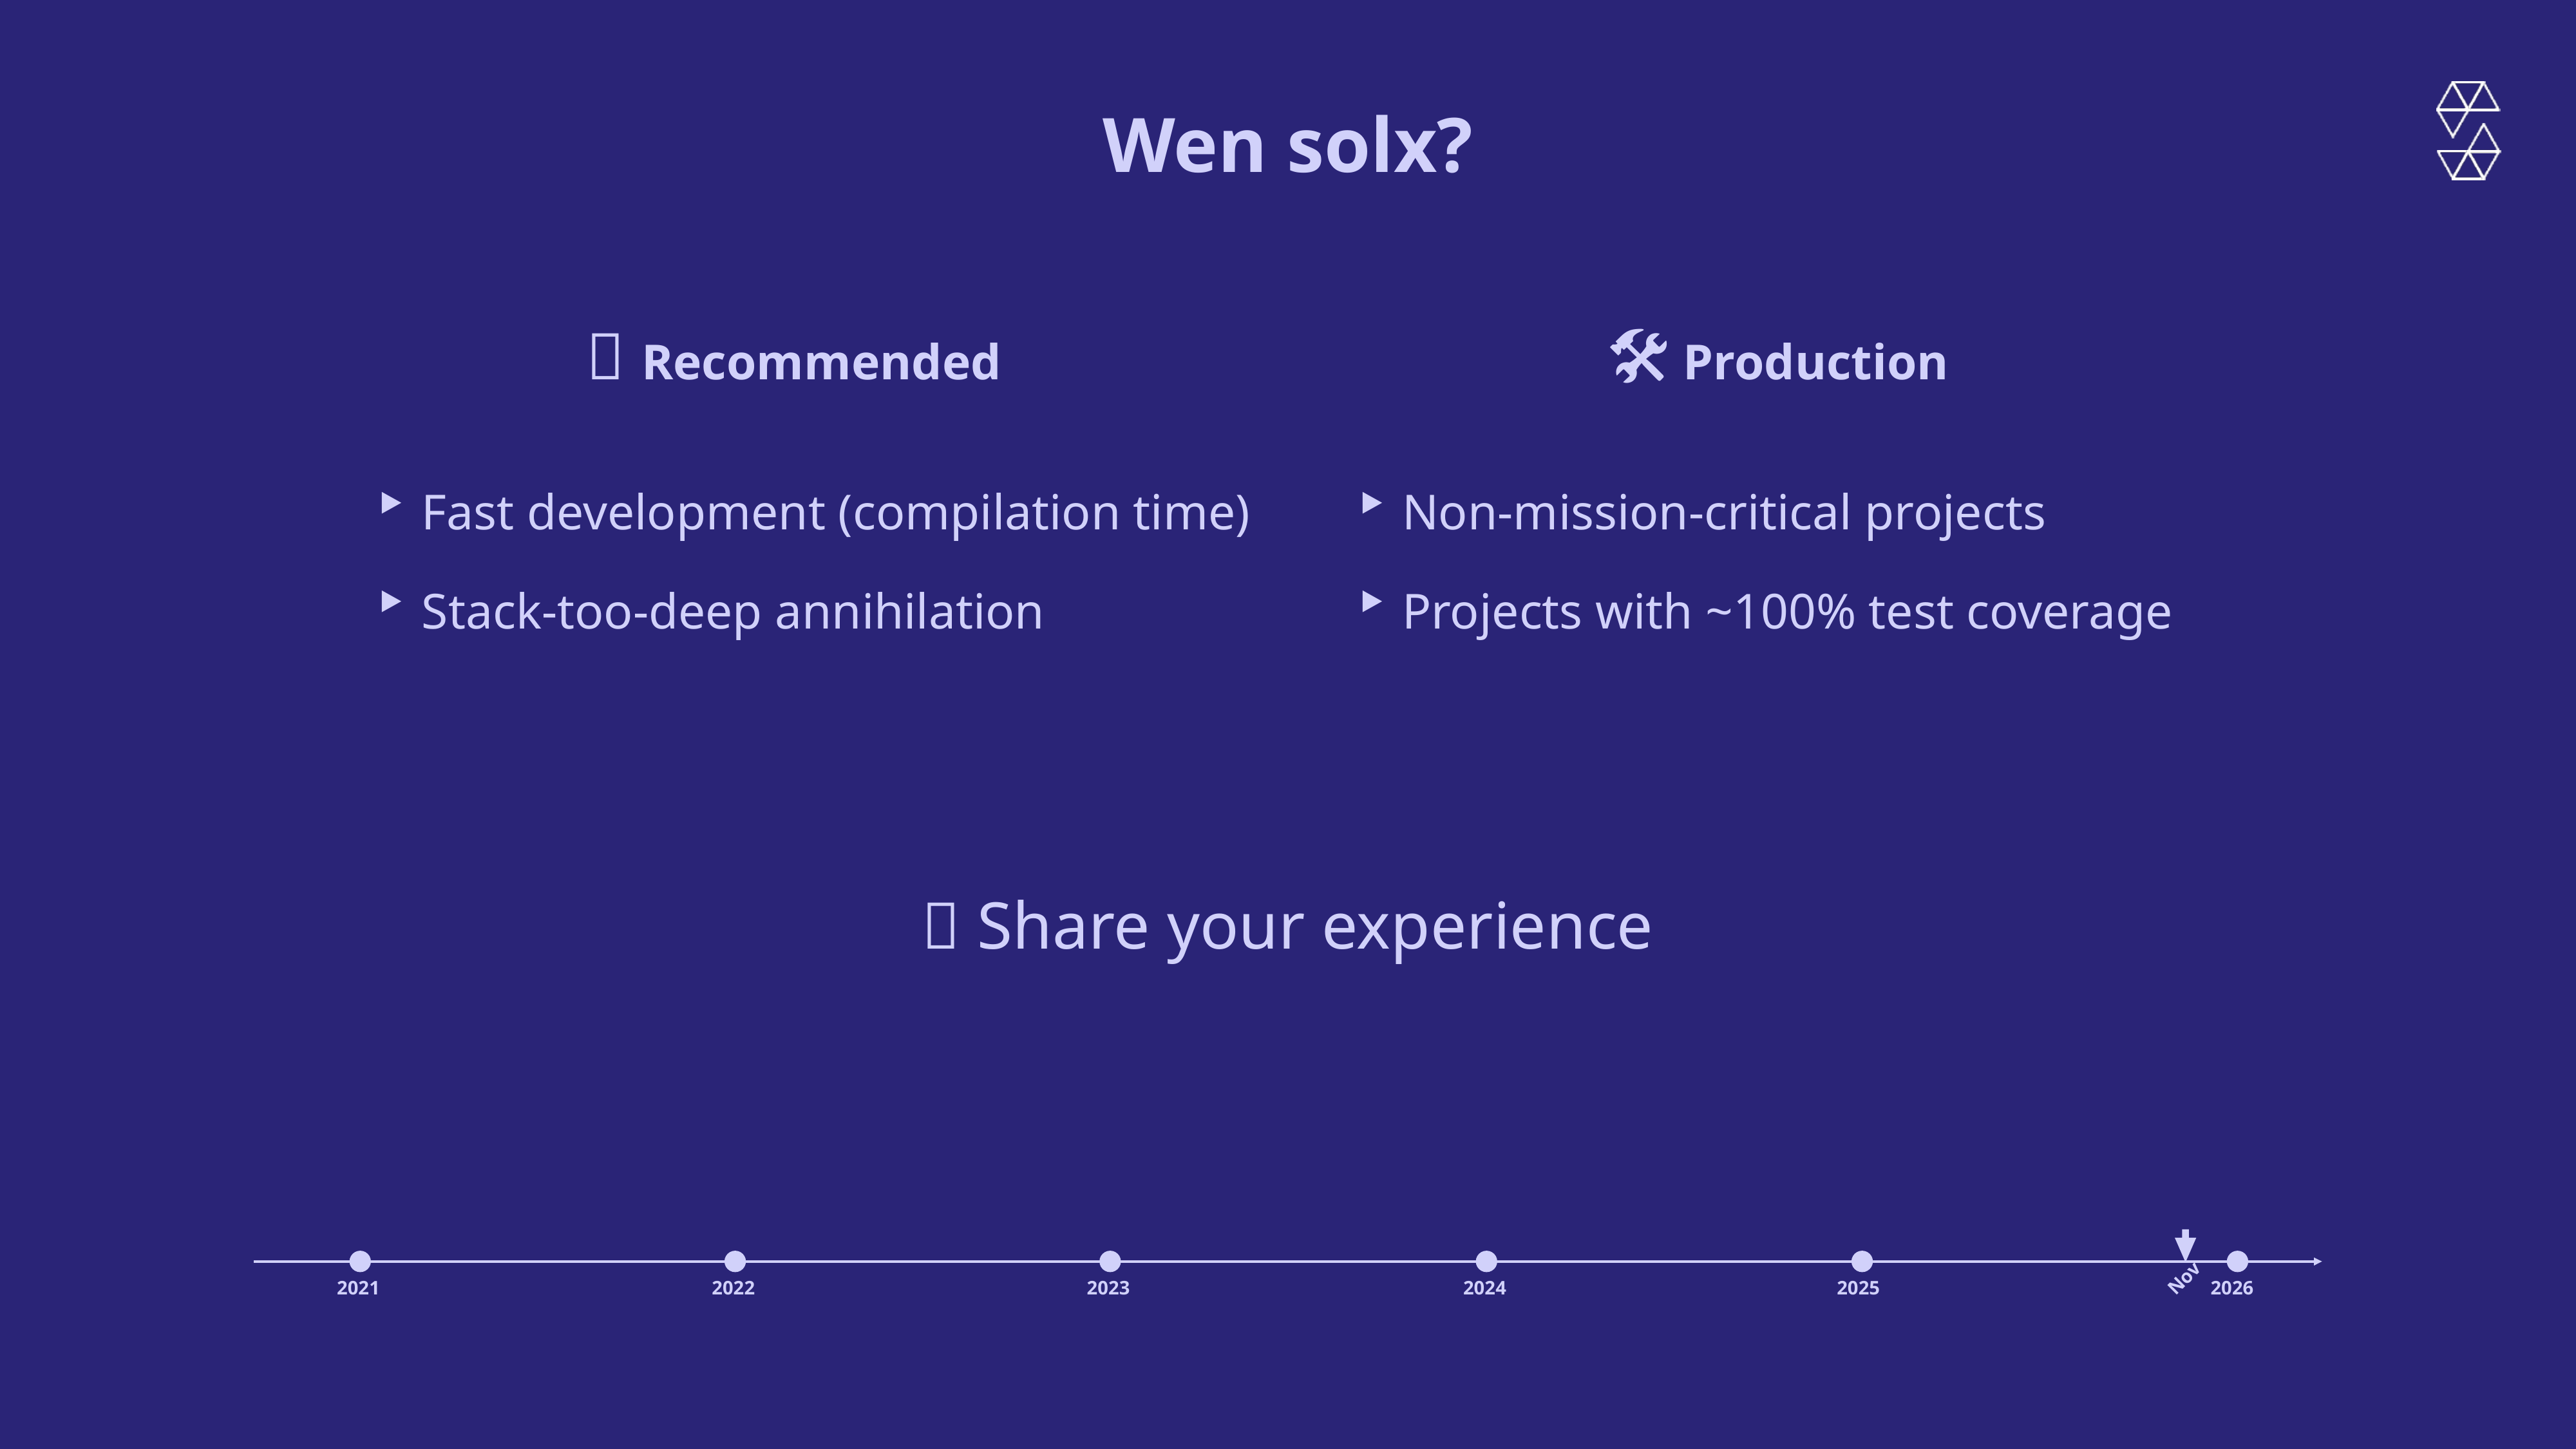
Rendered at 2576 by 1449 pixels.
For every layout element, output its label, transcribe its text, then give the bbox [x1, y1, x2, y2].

text_box 2022 [706, 1273, 764, 1304]
table_cell Non-mission-critical projects Projects with ~100% test coverage [1284, 440, 2272, 1184]
text_box [1099, 1251, 1121, 1273]
text_box 2025 [1831, 1273, 1889, 1304]
text_box 2021 [331, 1273, 389, 1304]
text_box [2226, 1251, 2249, 1273]
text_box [2436, 81, 2501, 181]
text_box [2175, 1229, 2197, 1257]
text_box [724, 1251, 746, 1273]
text_box Nov [2156, 1244, 2219, 1307]
text_box [1475, 1251, 1497, 1273]
text_box 2026 [2205, 1273, 2263, 1304]
text_box 2024 [1457, 1273, 1515, 1304]
text_box Wen solx? [1097, 101, 1479, 194]
text_box [2249, 1257, 2322, 1266]
text_box 2023 [1081, 1273, 1139, 1304]
table_header 🛠️ Production [1284, 269, 2272, 440]
table_header ✅ Recommended [304, 269, 1284, 440]
text_box 🙏 Share your experience [916, 888, 1660, 969]
text_box [349, 1251, 371, 1273]
table_cell Fast development (compilation time) Stack-too-deep annihilation [304, 440, 1284, 1184]
text_box [1851, 1251, 1873, 1273]
